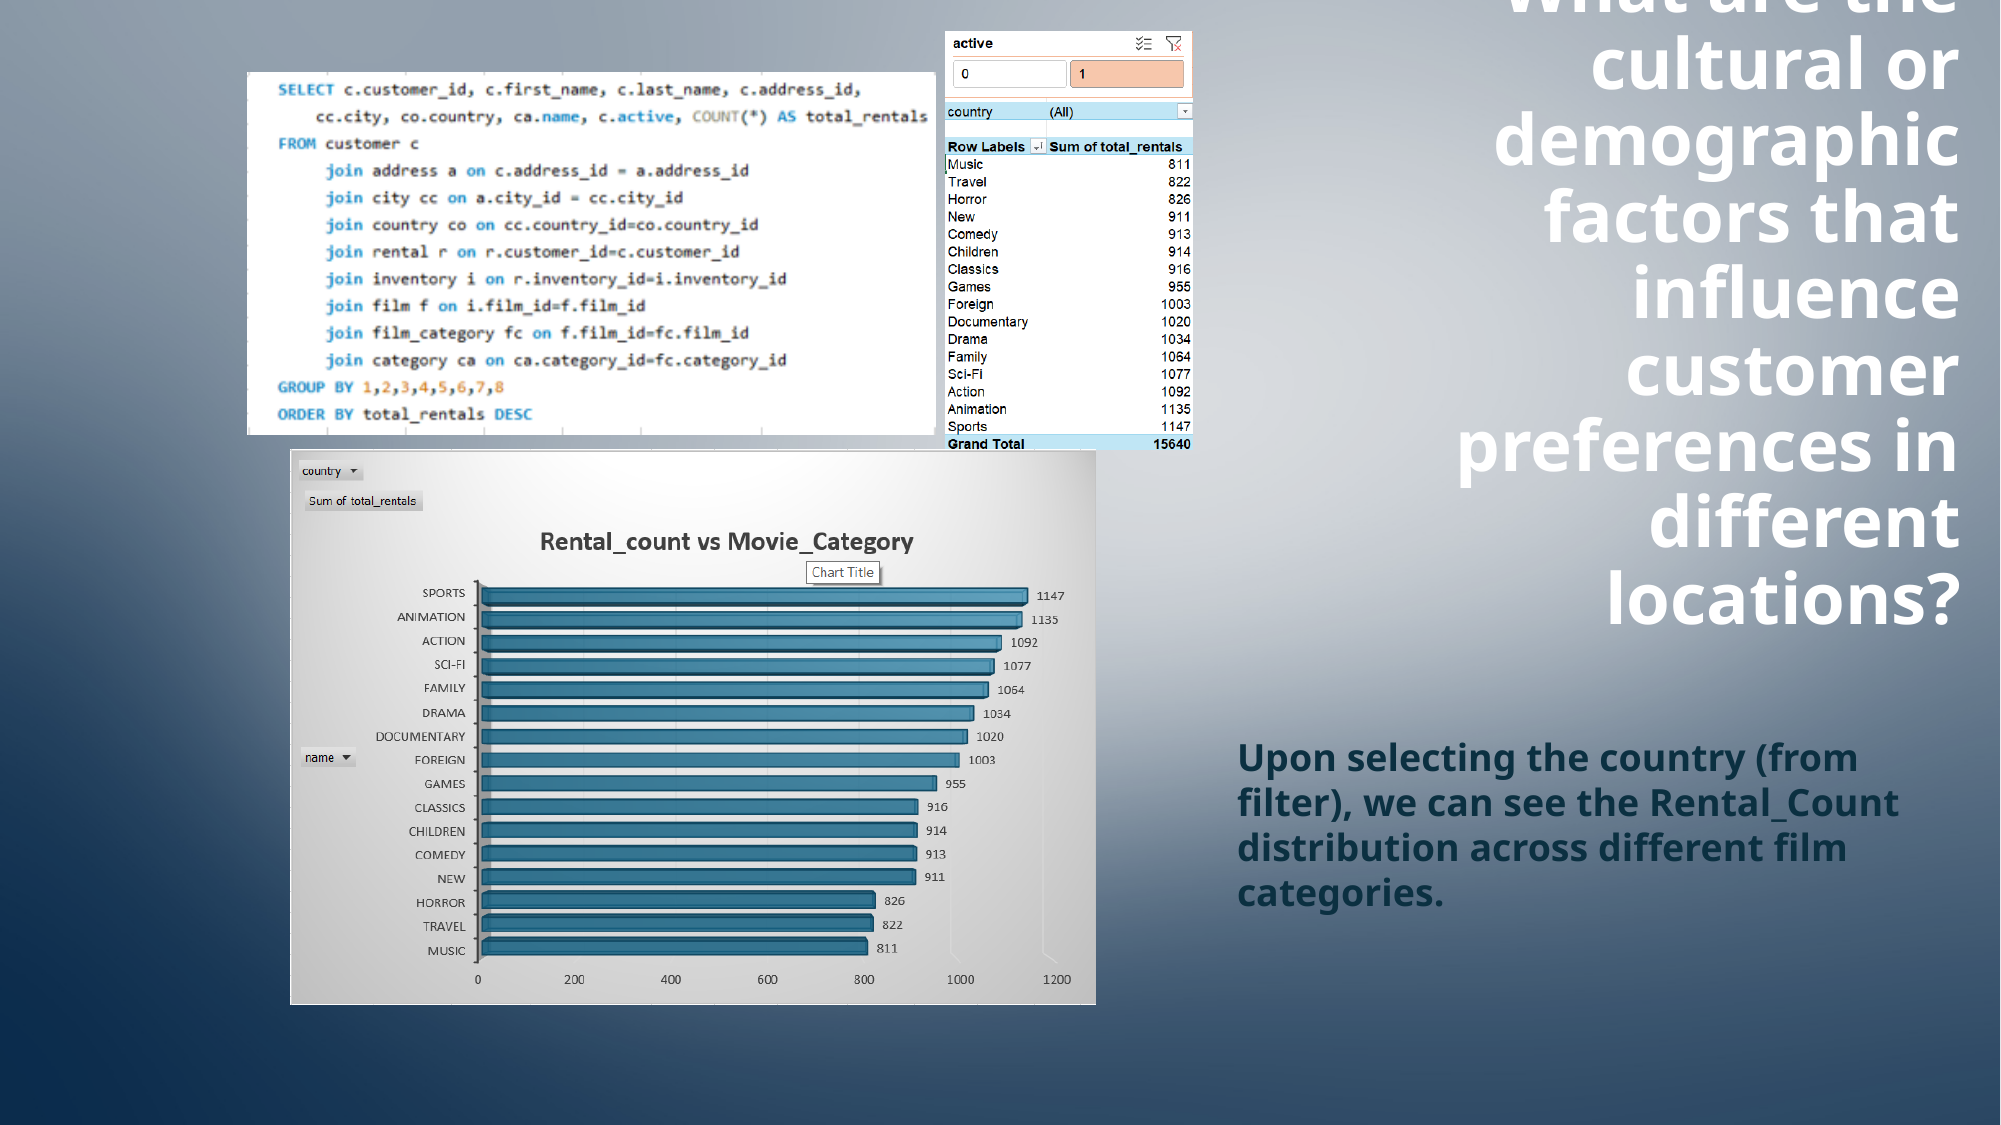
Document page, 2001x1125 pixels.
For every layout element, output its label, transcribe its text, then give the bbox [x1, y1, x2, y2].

picture [246, 71, 936, 435]
text_box Upon selecting the country (from filter), we can see the Rental_Count distribution across different film categories. [1222, 727, 1988, 922]
picture [290, 30, 1194, 1006]
title What are the cultural or demographic factors that influence customer preferences in different locations? [1256, 72, 1976, 520]
